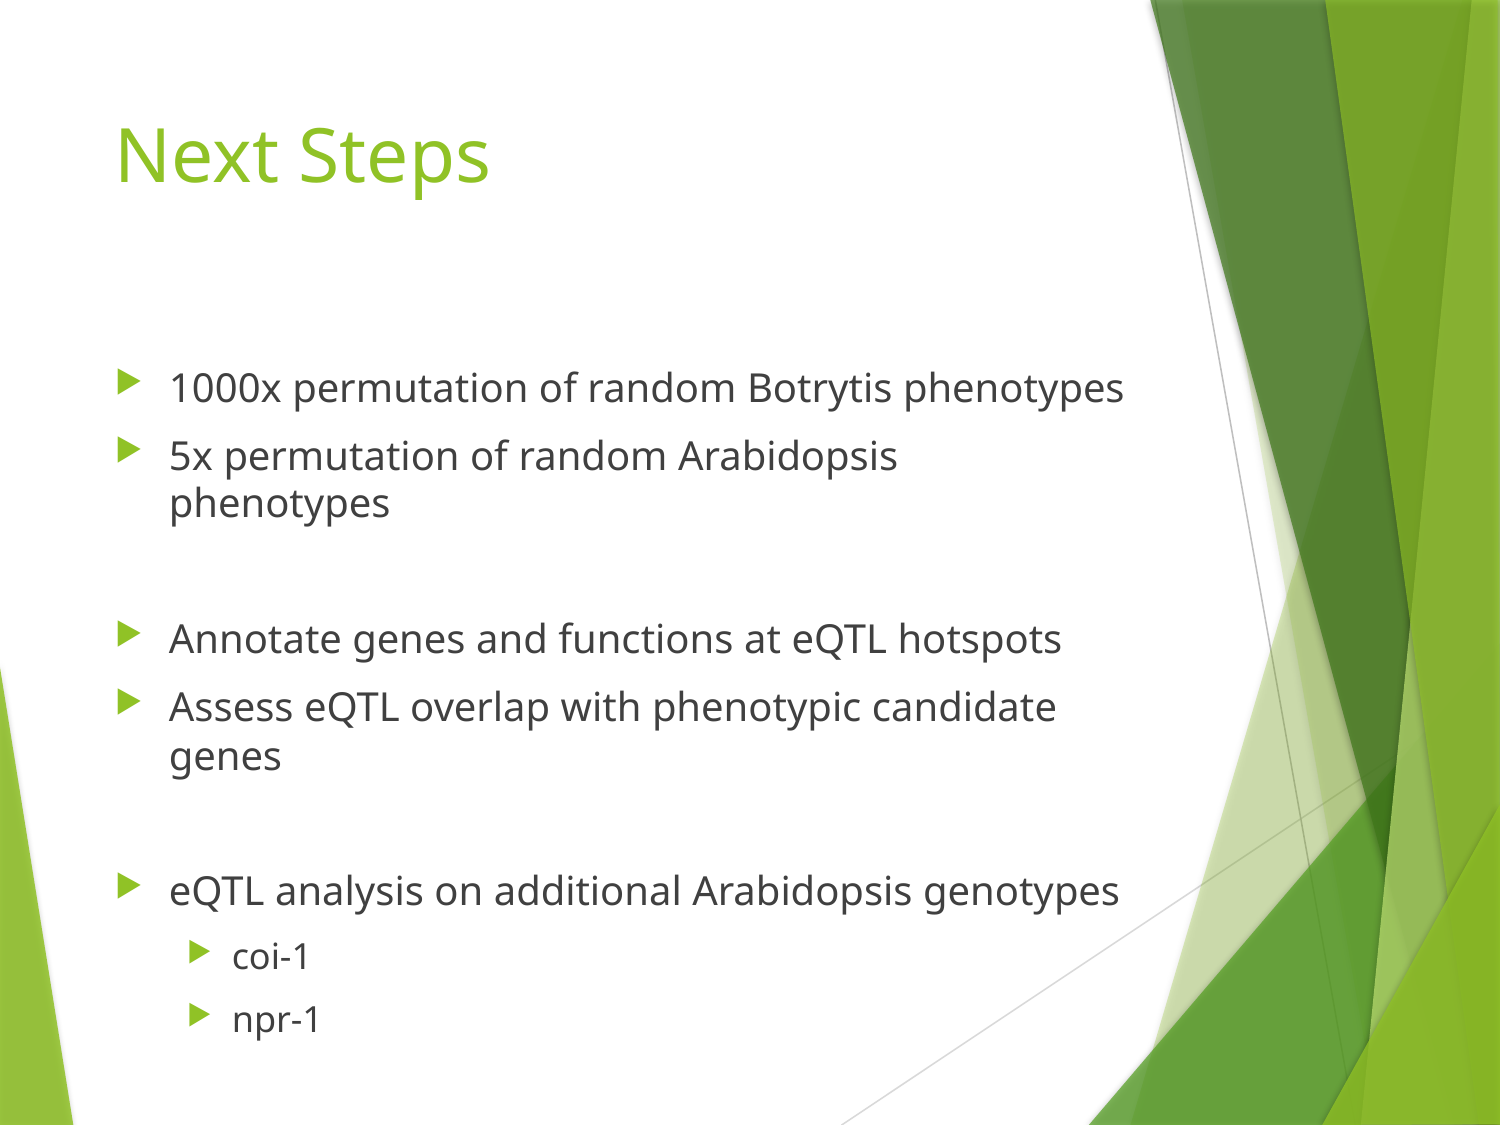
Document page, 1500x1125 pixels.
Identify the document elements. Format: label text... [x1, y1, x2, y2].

title Next Steps [99, 99, 1142, 317]
list 1000x permutation of random Botrytis phenotypes 5x permutation of random Arabidopsis phenotypes Annotate genes and functions at eQTL hotspots Assess eQTL overlap with phenotypic candidate genes eQTL analysis on additional Arabidopsis genotypes coi-1 npr-1 [99, 354, 1142, 1125]
